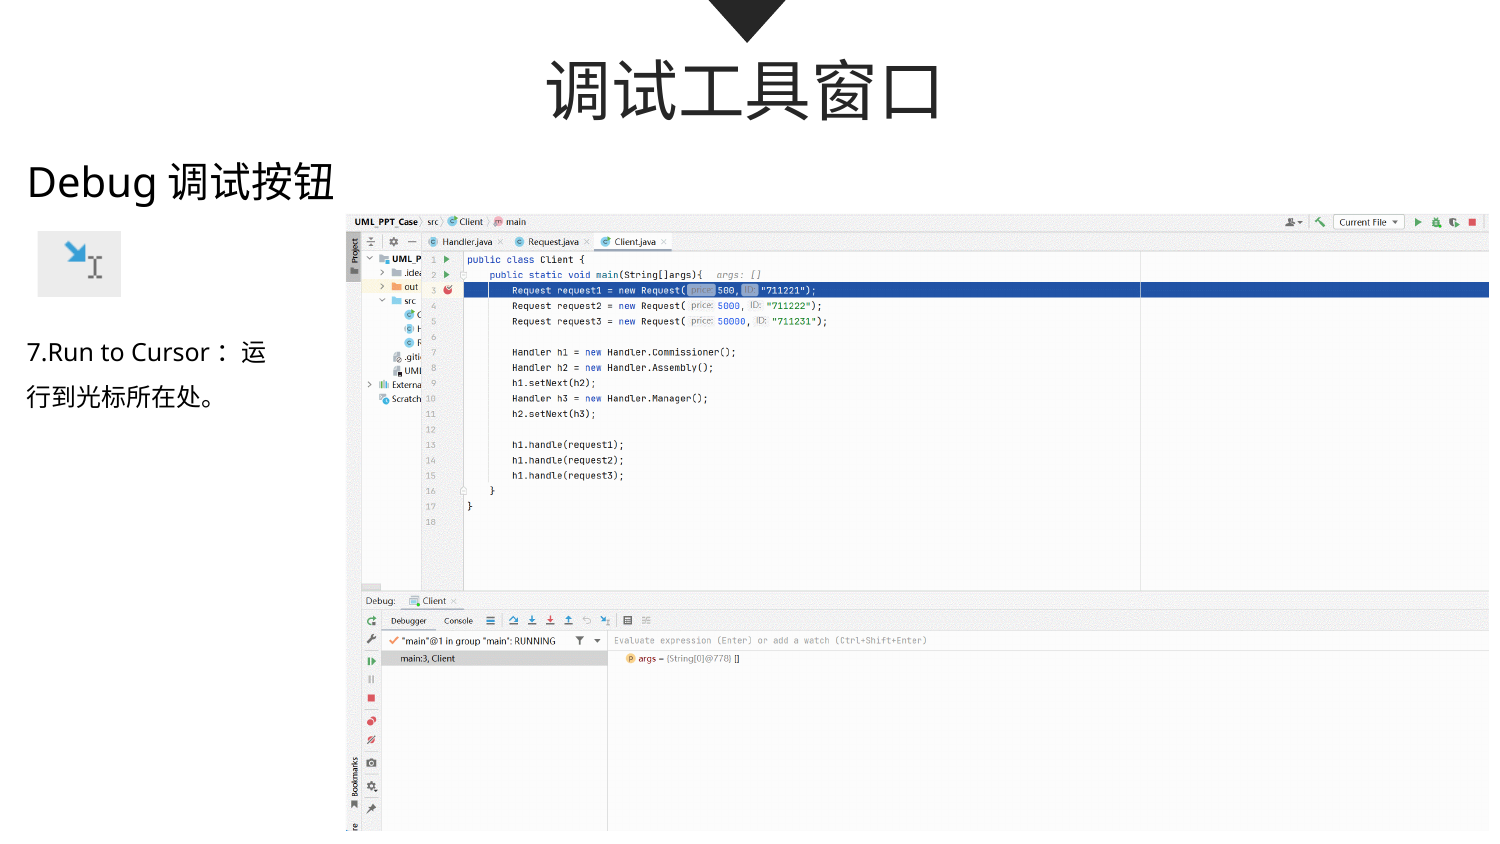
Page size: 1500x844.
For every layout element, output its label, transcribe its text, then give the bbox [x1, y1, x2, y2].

picture [37, 231, 121, 297]
text_box [707, 0, 788, 45]
text_box Debug调试按钮 [11, 148, 676, 214]
picture [345, 213, 1489, 831]
text_box 调试工具窗口 [393, 41, 1097, 137]
text_box 7.Run to Cursor：运行到光标所在处。 [11, 314, 302, 419]
